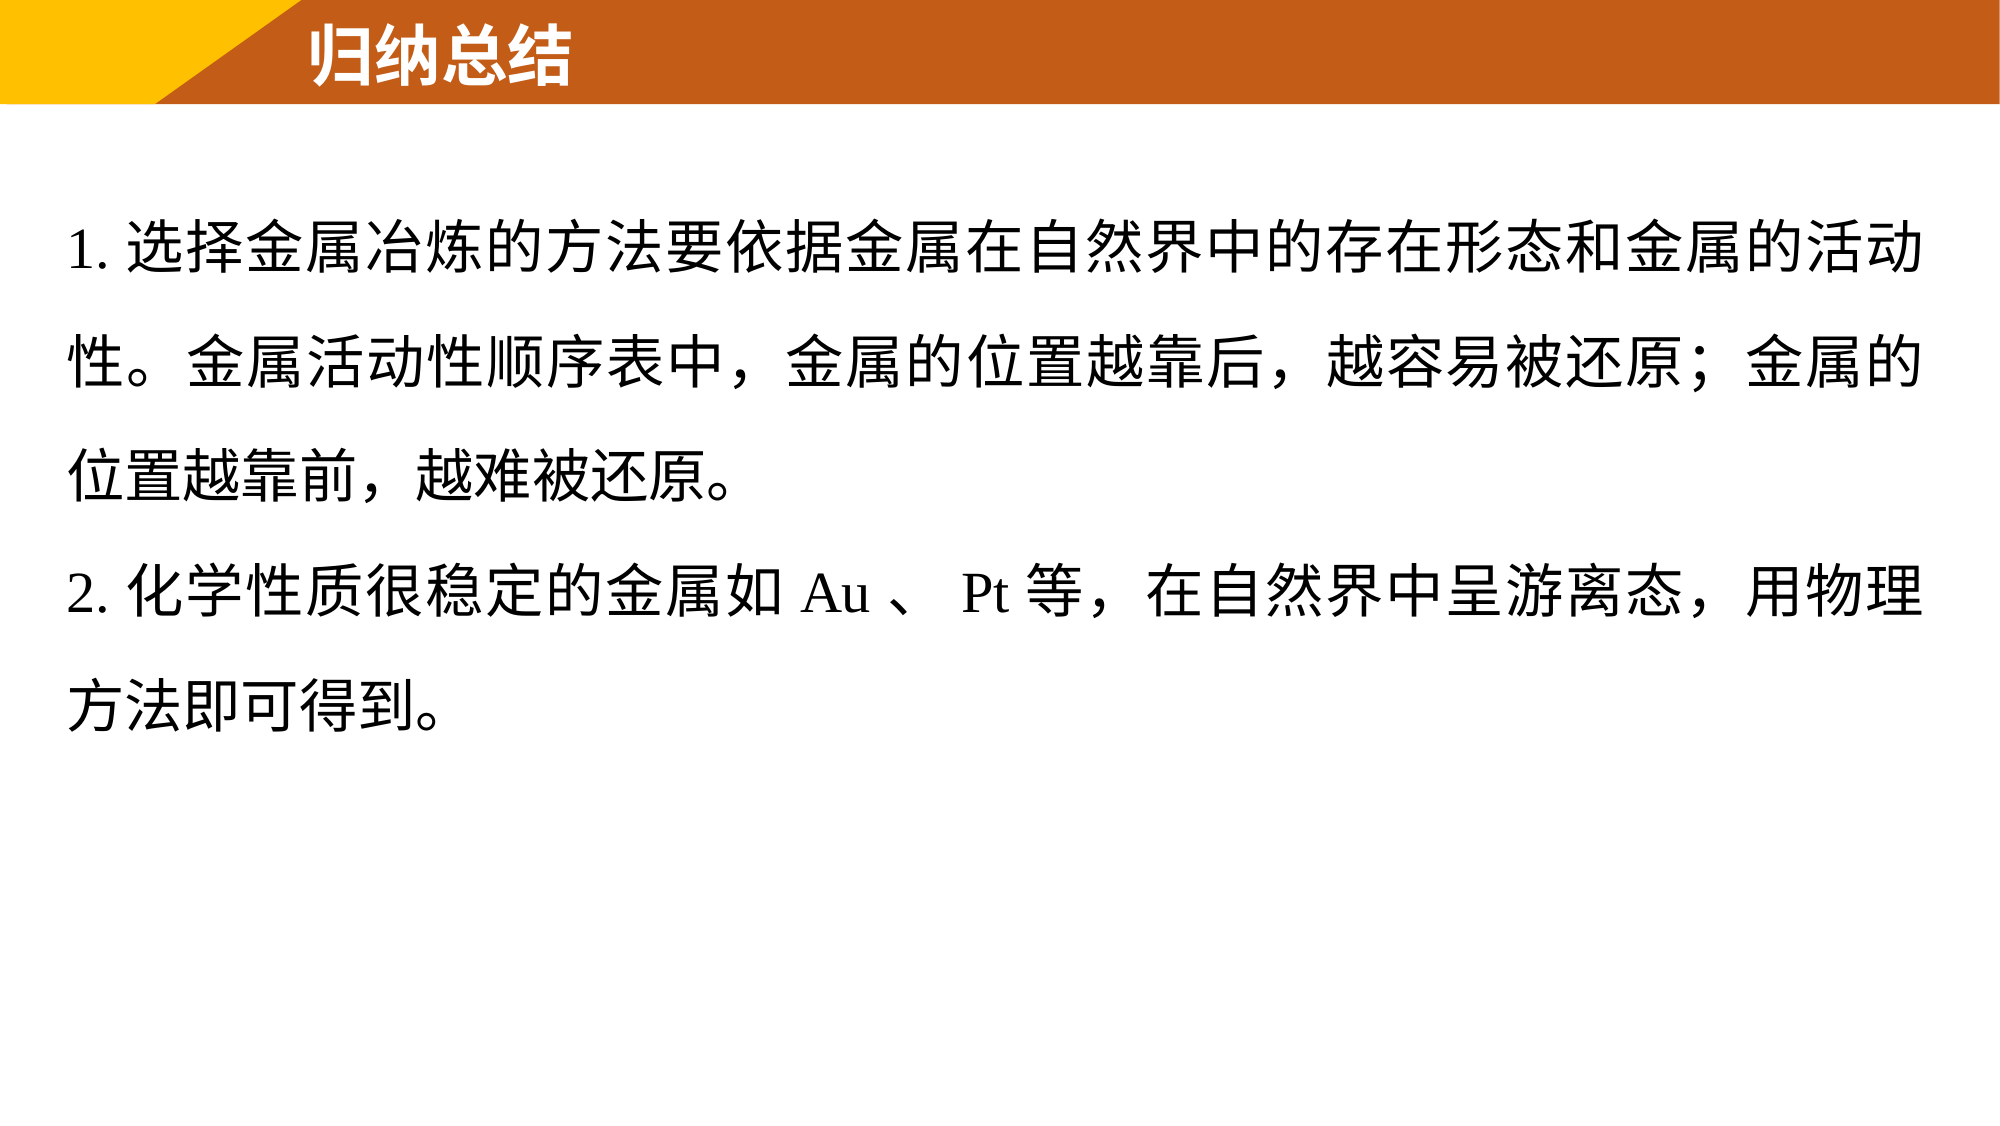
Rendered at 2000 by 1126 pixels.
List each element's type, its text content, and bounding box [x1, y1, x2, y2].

text_box [302, 0, 2000, 106]
text_box 归纳总结 [304, 5, 590, 101]
text_box 1.选择金属冶炼的方法要依据金属在自然界中的存在形态和金属的活动性。金属活动性顺序表中，金属的位置越靠后，越容易被还原；金属的位置越靠前，越难被还原。 2.化学性质很稳定的金属如Au、Pt等，在自然界中呈游离态，用物理方法即可得到。 [46, 155, 1944, 749]
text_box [0, 0, 302, 105]
